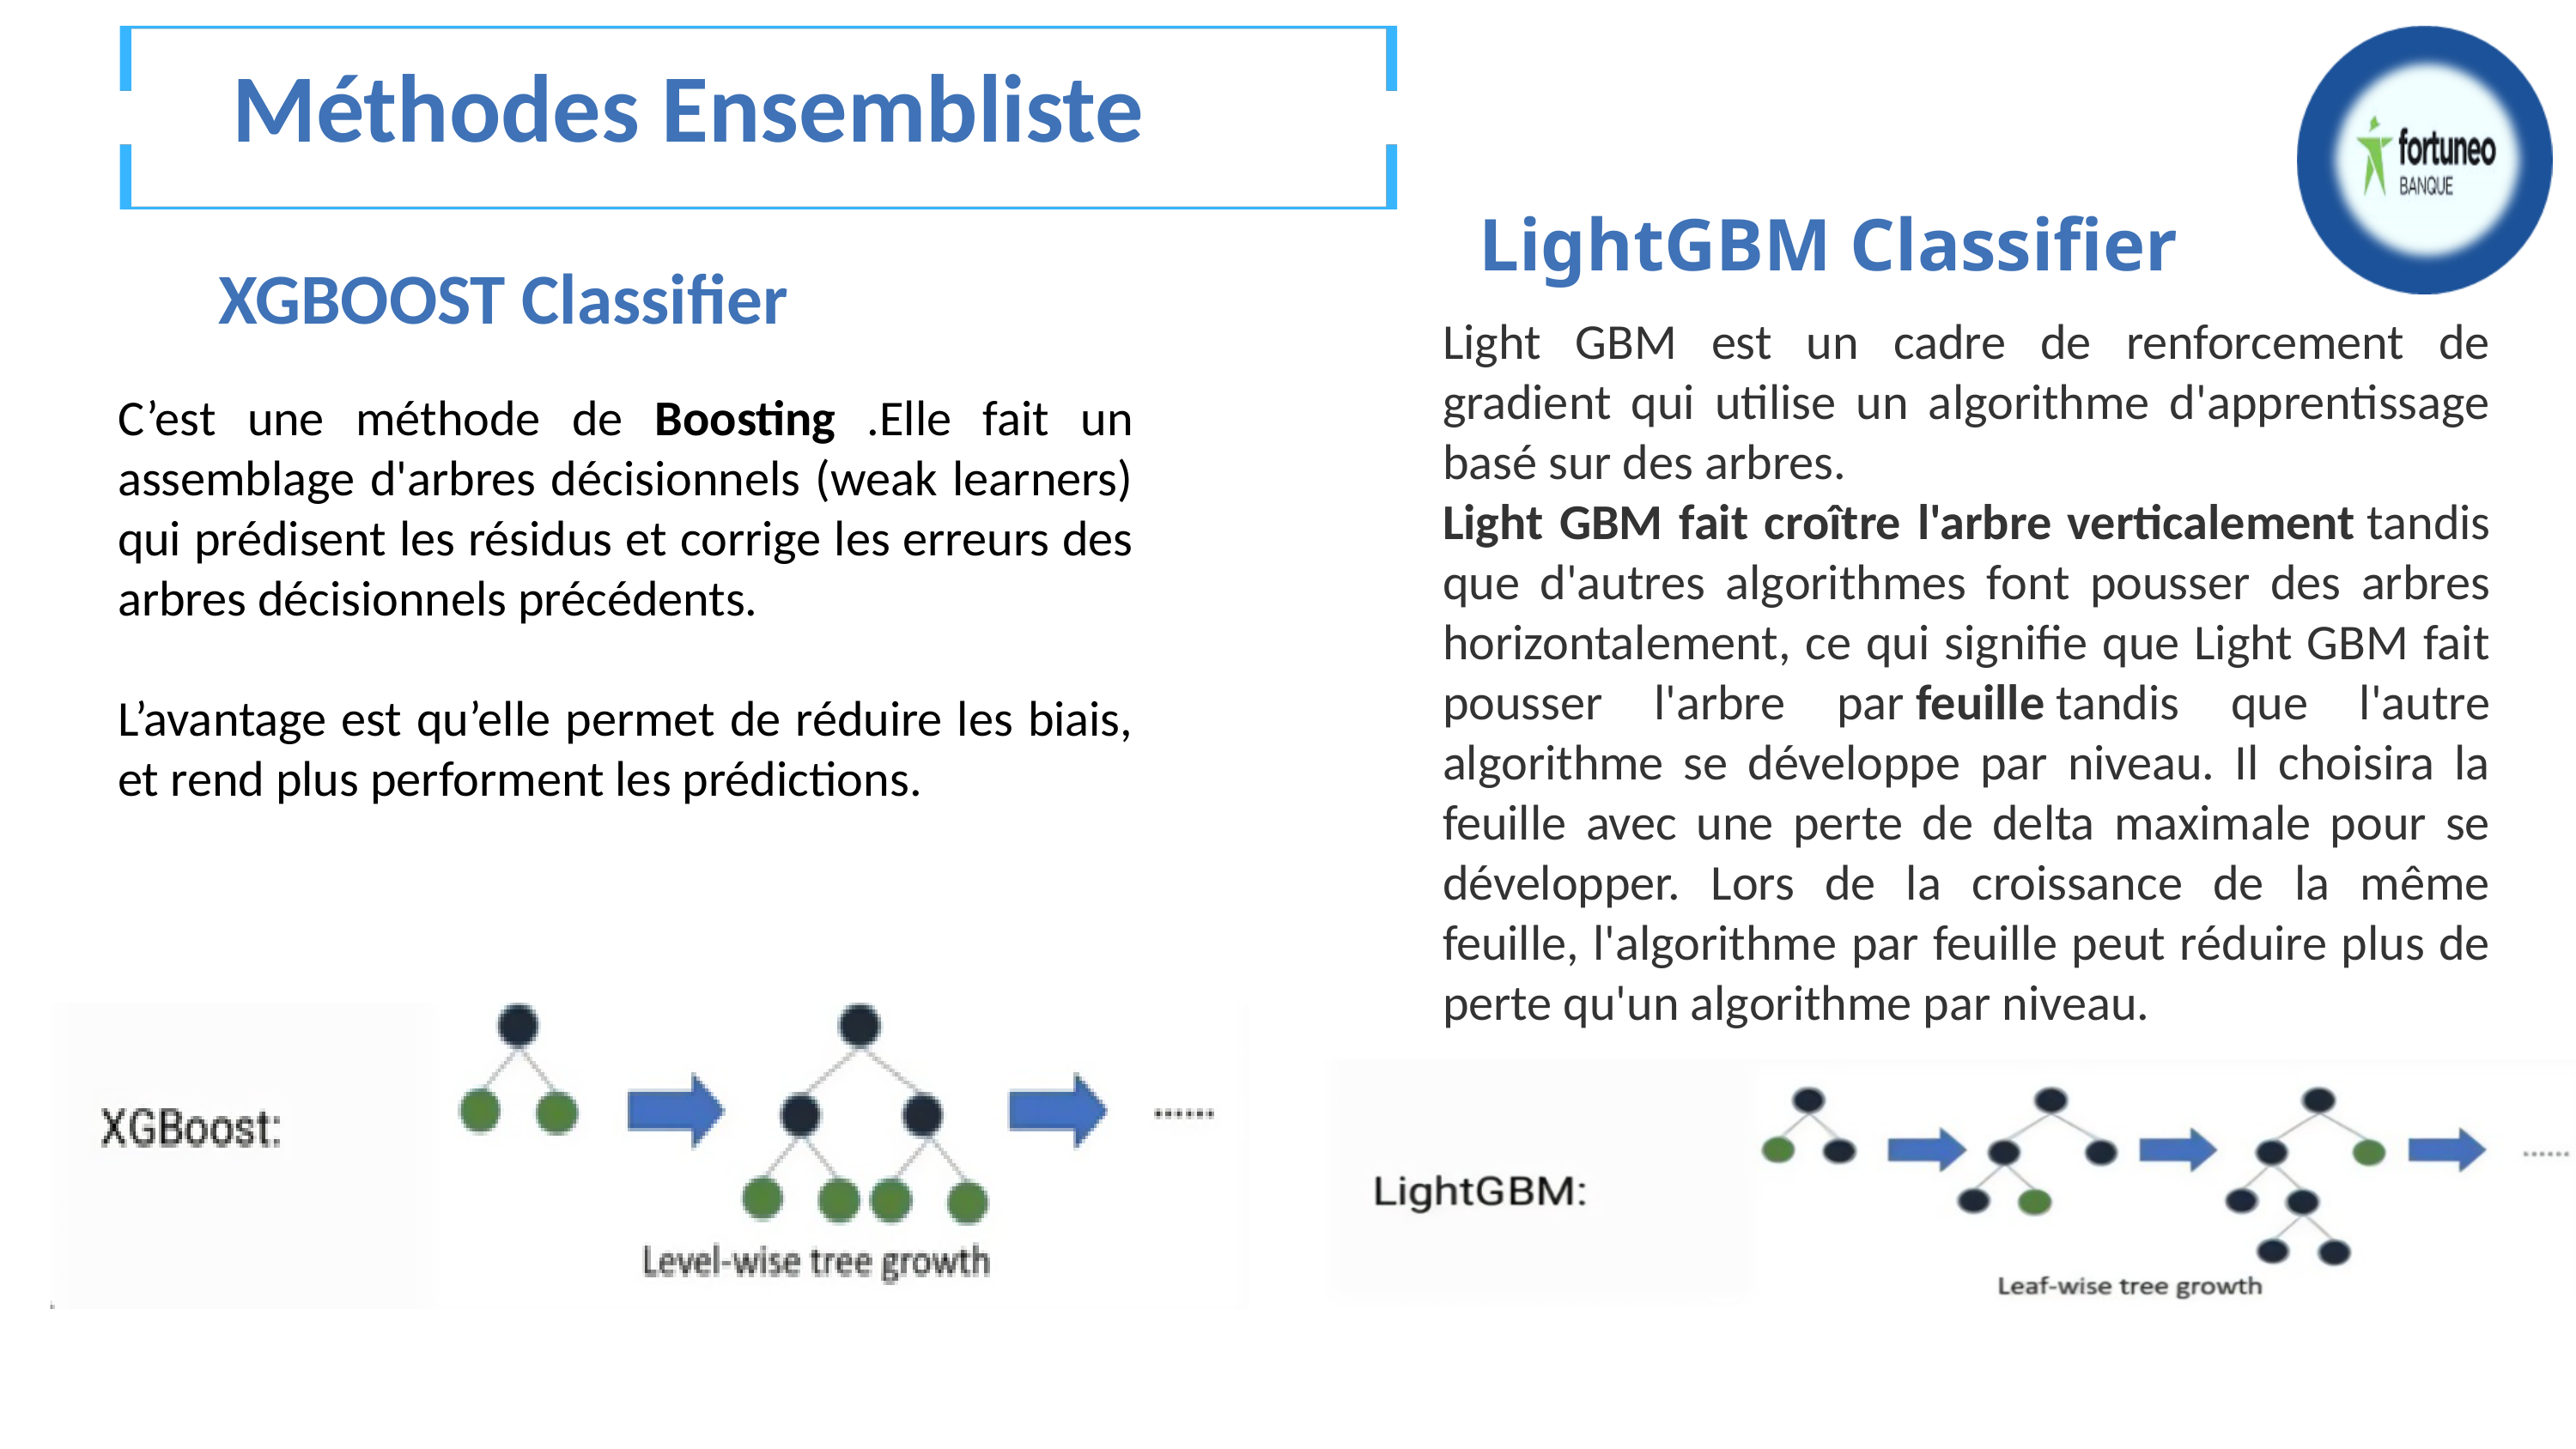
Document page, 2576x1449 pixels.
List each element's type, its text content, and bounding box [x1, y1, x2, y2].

text_box Méthodes Ensembliste [96, 41, 1324, 162]
text_box C’est une méthode de Boosting .Elle fait un assemblage d'arbres décisionnels (weak learners) qui prédisent les résidus et corrige les erreurs des arbres décisionnels précédents. L’avantage est qu’elle permet de réduire les biais, et rend plus performent les prédictions. [105, 379, 1146, 813]
picture [2297, 26, 2553, 295]
text_box LightGBM Classifier [1417, 164, 2240, 285]
text_box XGBOOST Classifier [0, 218, 1030, 339]
picture [1321, 1058, 2576, 1309]
picture [50, 1003, 1249, 1309]
text_box Light GBM est un cadre de renforcement de gradient qui utilise un algorithme d'apprentissage basé sur des arbres. Light GBM fait croître l'arbre verticalement tandis que d'autres algorithmes font pousser des arbres horizontalement, ce qui signifie que Light GBM fait pousser l'arbre par feuille tandis que l'autre algorithme se développe par niveau. Il choisira la feuille avec une perte de delta maximale pour se développer. Lors de la croissance de la même feuille, l'algorithme par feuille peut réduire plus de perte qu'un algorithme par niveau. [1430, 302, 2504, 1058]
text_box [119, 26, 1398, 209]
